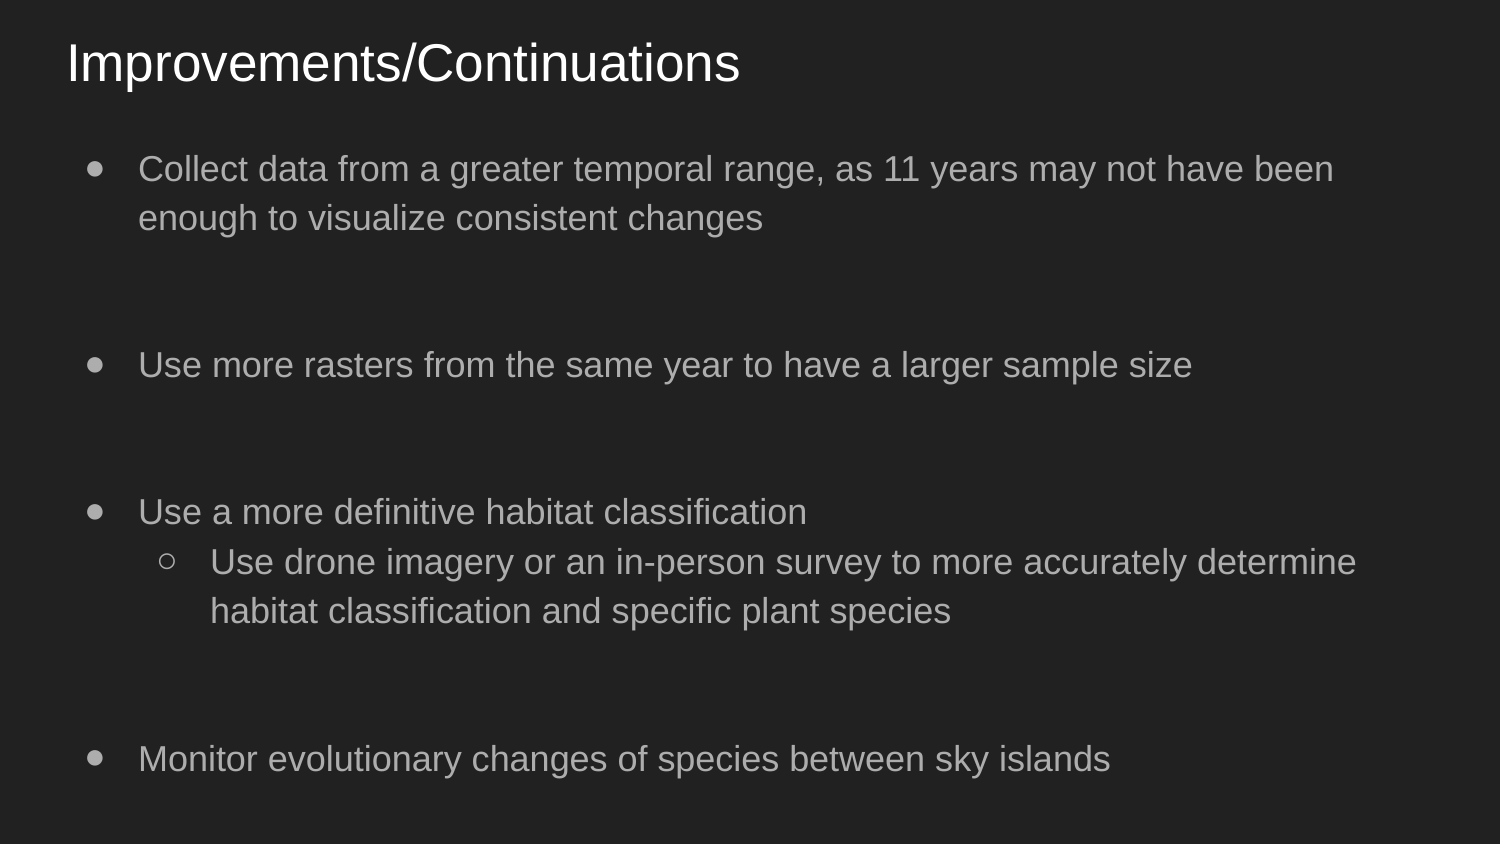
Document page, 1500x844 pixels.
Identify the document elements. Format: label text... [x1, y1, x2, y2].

list Collect data from a greater temporal range, as 11 years may not have been enough to visualize consistent changes Use more rasters from the same year to have a larger sample size Use a more definitive habitat classification Use drone imagery or an in-person survey to more accurately determine habitat classification and specific plant species Monitor evolutionary changes of species between sky islands [51, 123, 1449, 795]
title Improvements/Continuations [51, 13, 1449, 108]
